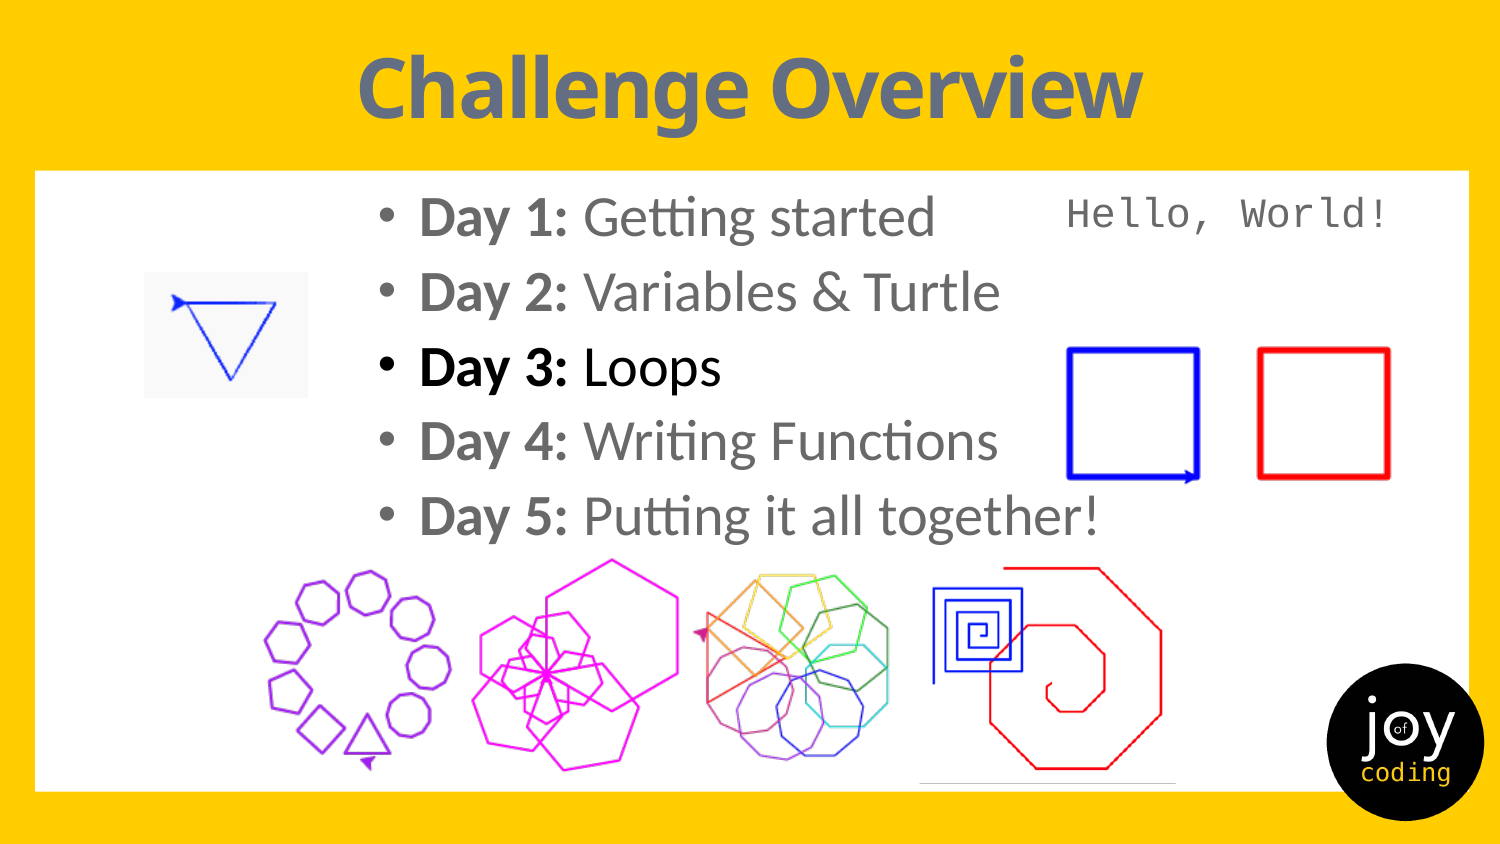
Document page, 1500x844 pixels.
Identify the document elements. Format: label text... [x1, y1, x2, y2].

list Day 1: Getting started Day 2: Variables & Turtle Day 3: Loops Day 4: Writing Functions Day 5: Putting it all together! [360, 175, 1140, 552]
text_box Hello, World! [1047, 187, 1410, 245]
picture [1325, 663, 1485, 823]
text_box Challenge Overview [33, 35, 1468, 147]
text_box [254, 552, 1176, 784]
picture [144, 271, 308, 398]
picture [1047, 329, 1413, 505]
